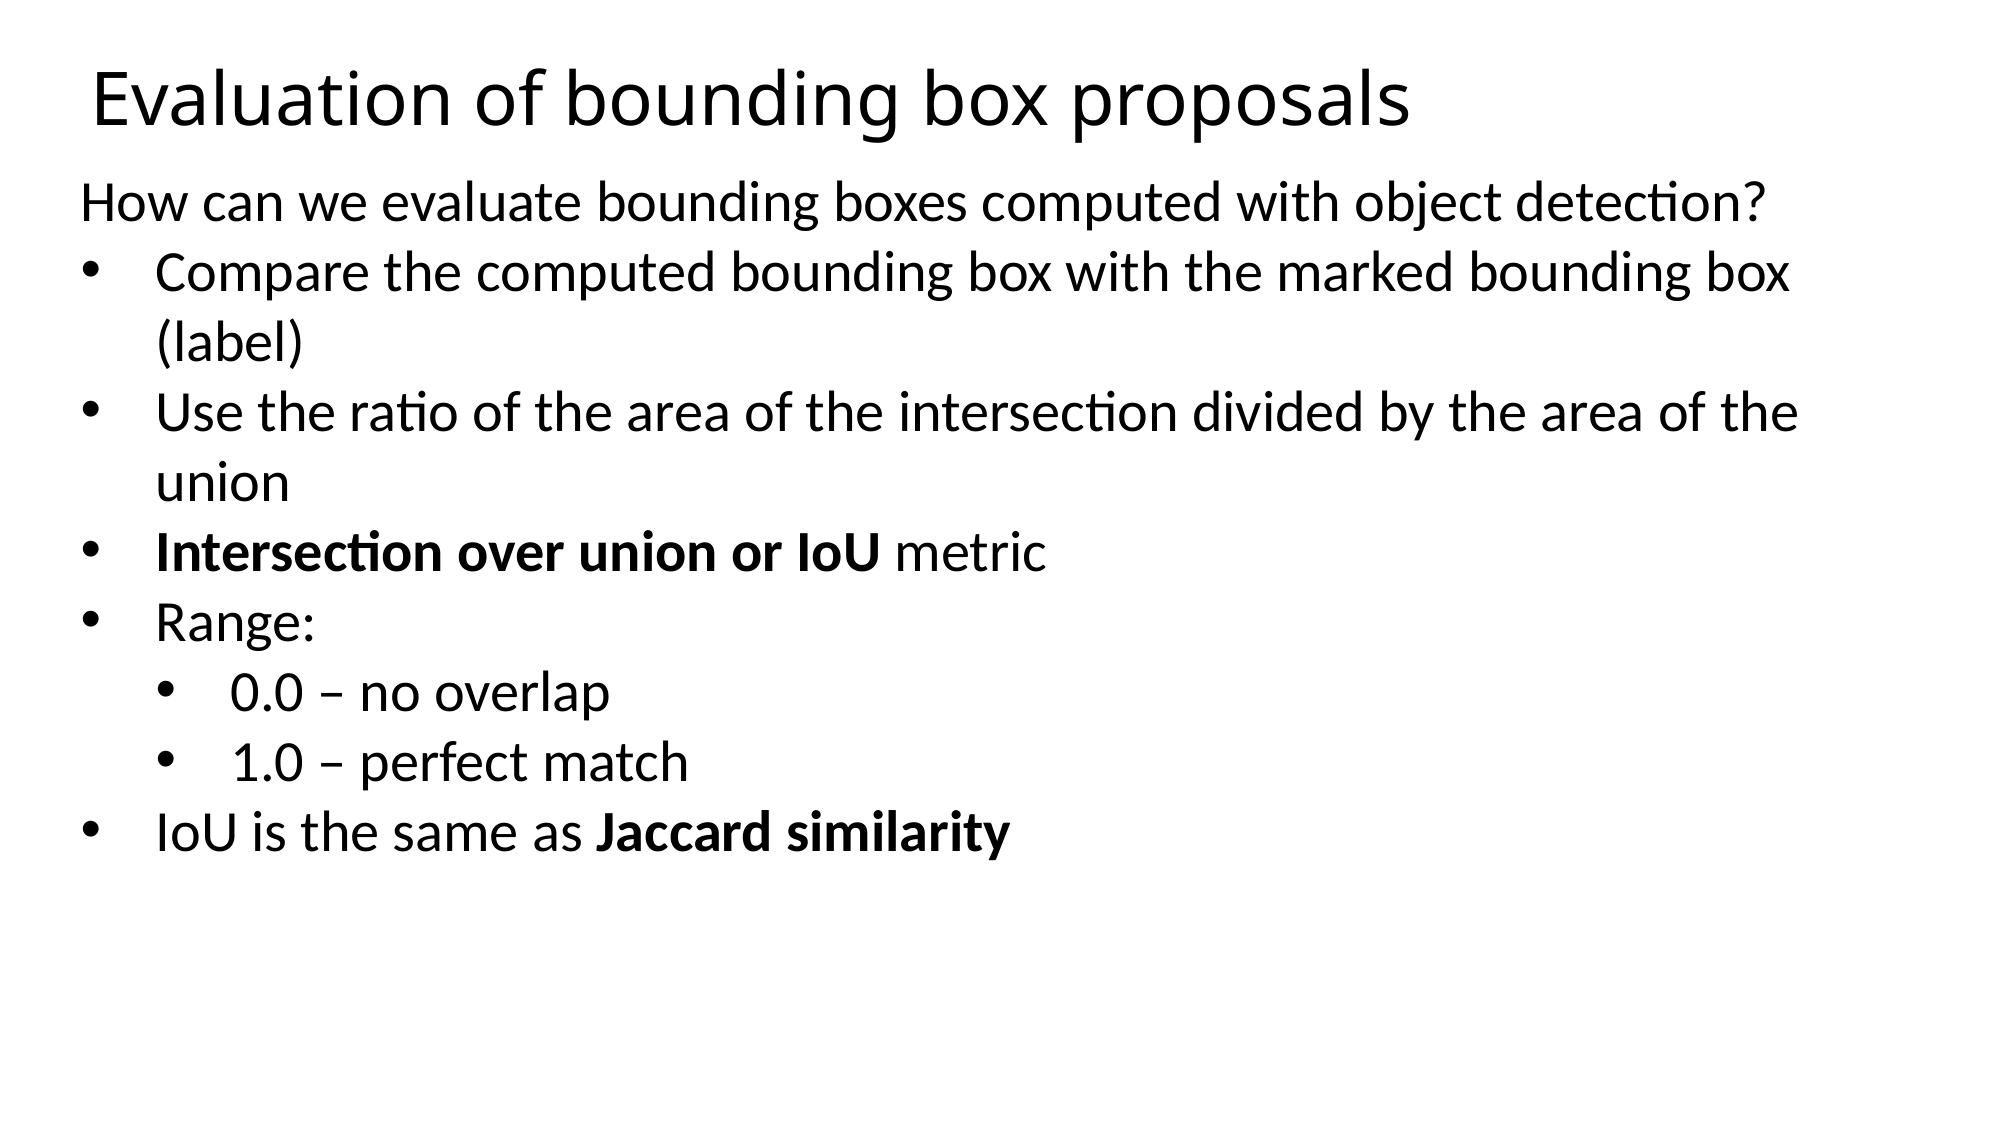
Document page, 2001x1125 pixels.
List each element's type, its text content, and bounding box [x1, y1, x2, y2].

text_box Evaluation of bounding box proposals [75, 54, 1966, 150]
text_box How can we evaluate bounding boxes computed with object detection? Compare the computed bounding box with the marked bounding box (label) Use the ratio of the area of the intersection divided by the area of the union Intersection over union or IoU metric Range: 0.0 – no overlap 1.0 – perfect match IoU is the same as Jaccard similarity [65, 155, 1880, 871]
